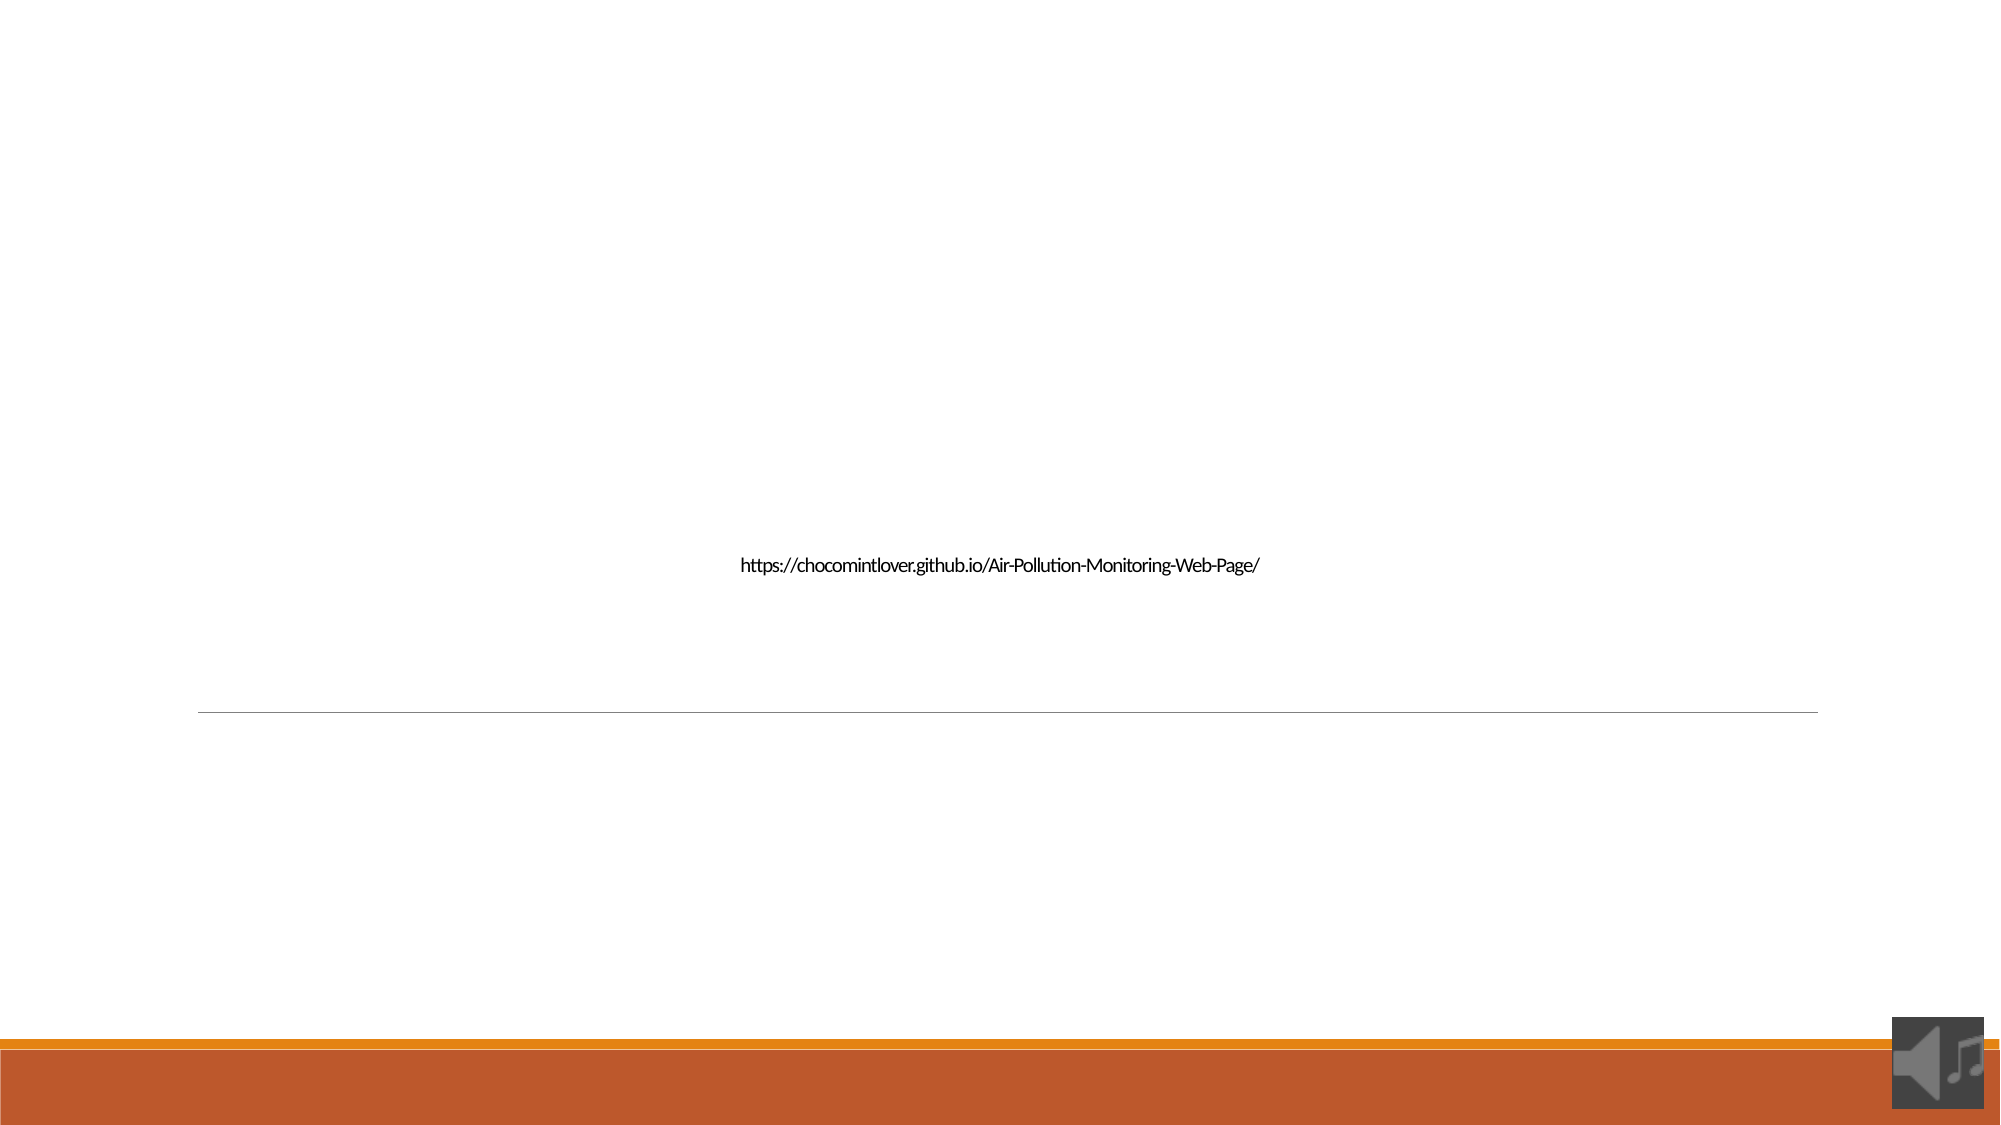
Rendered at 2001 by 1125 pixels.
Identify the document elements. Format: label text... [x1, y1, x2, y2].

picture [1890, 1015, 1986, 1111]
title https://chocomintlover.github.io/Air-Pollution-Monitoring-Web-Page/ [174, 103, 1826, 584]
